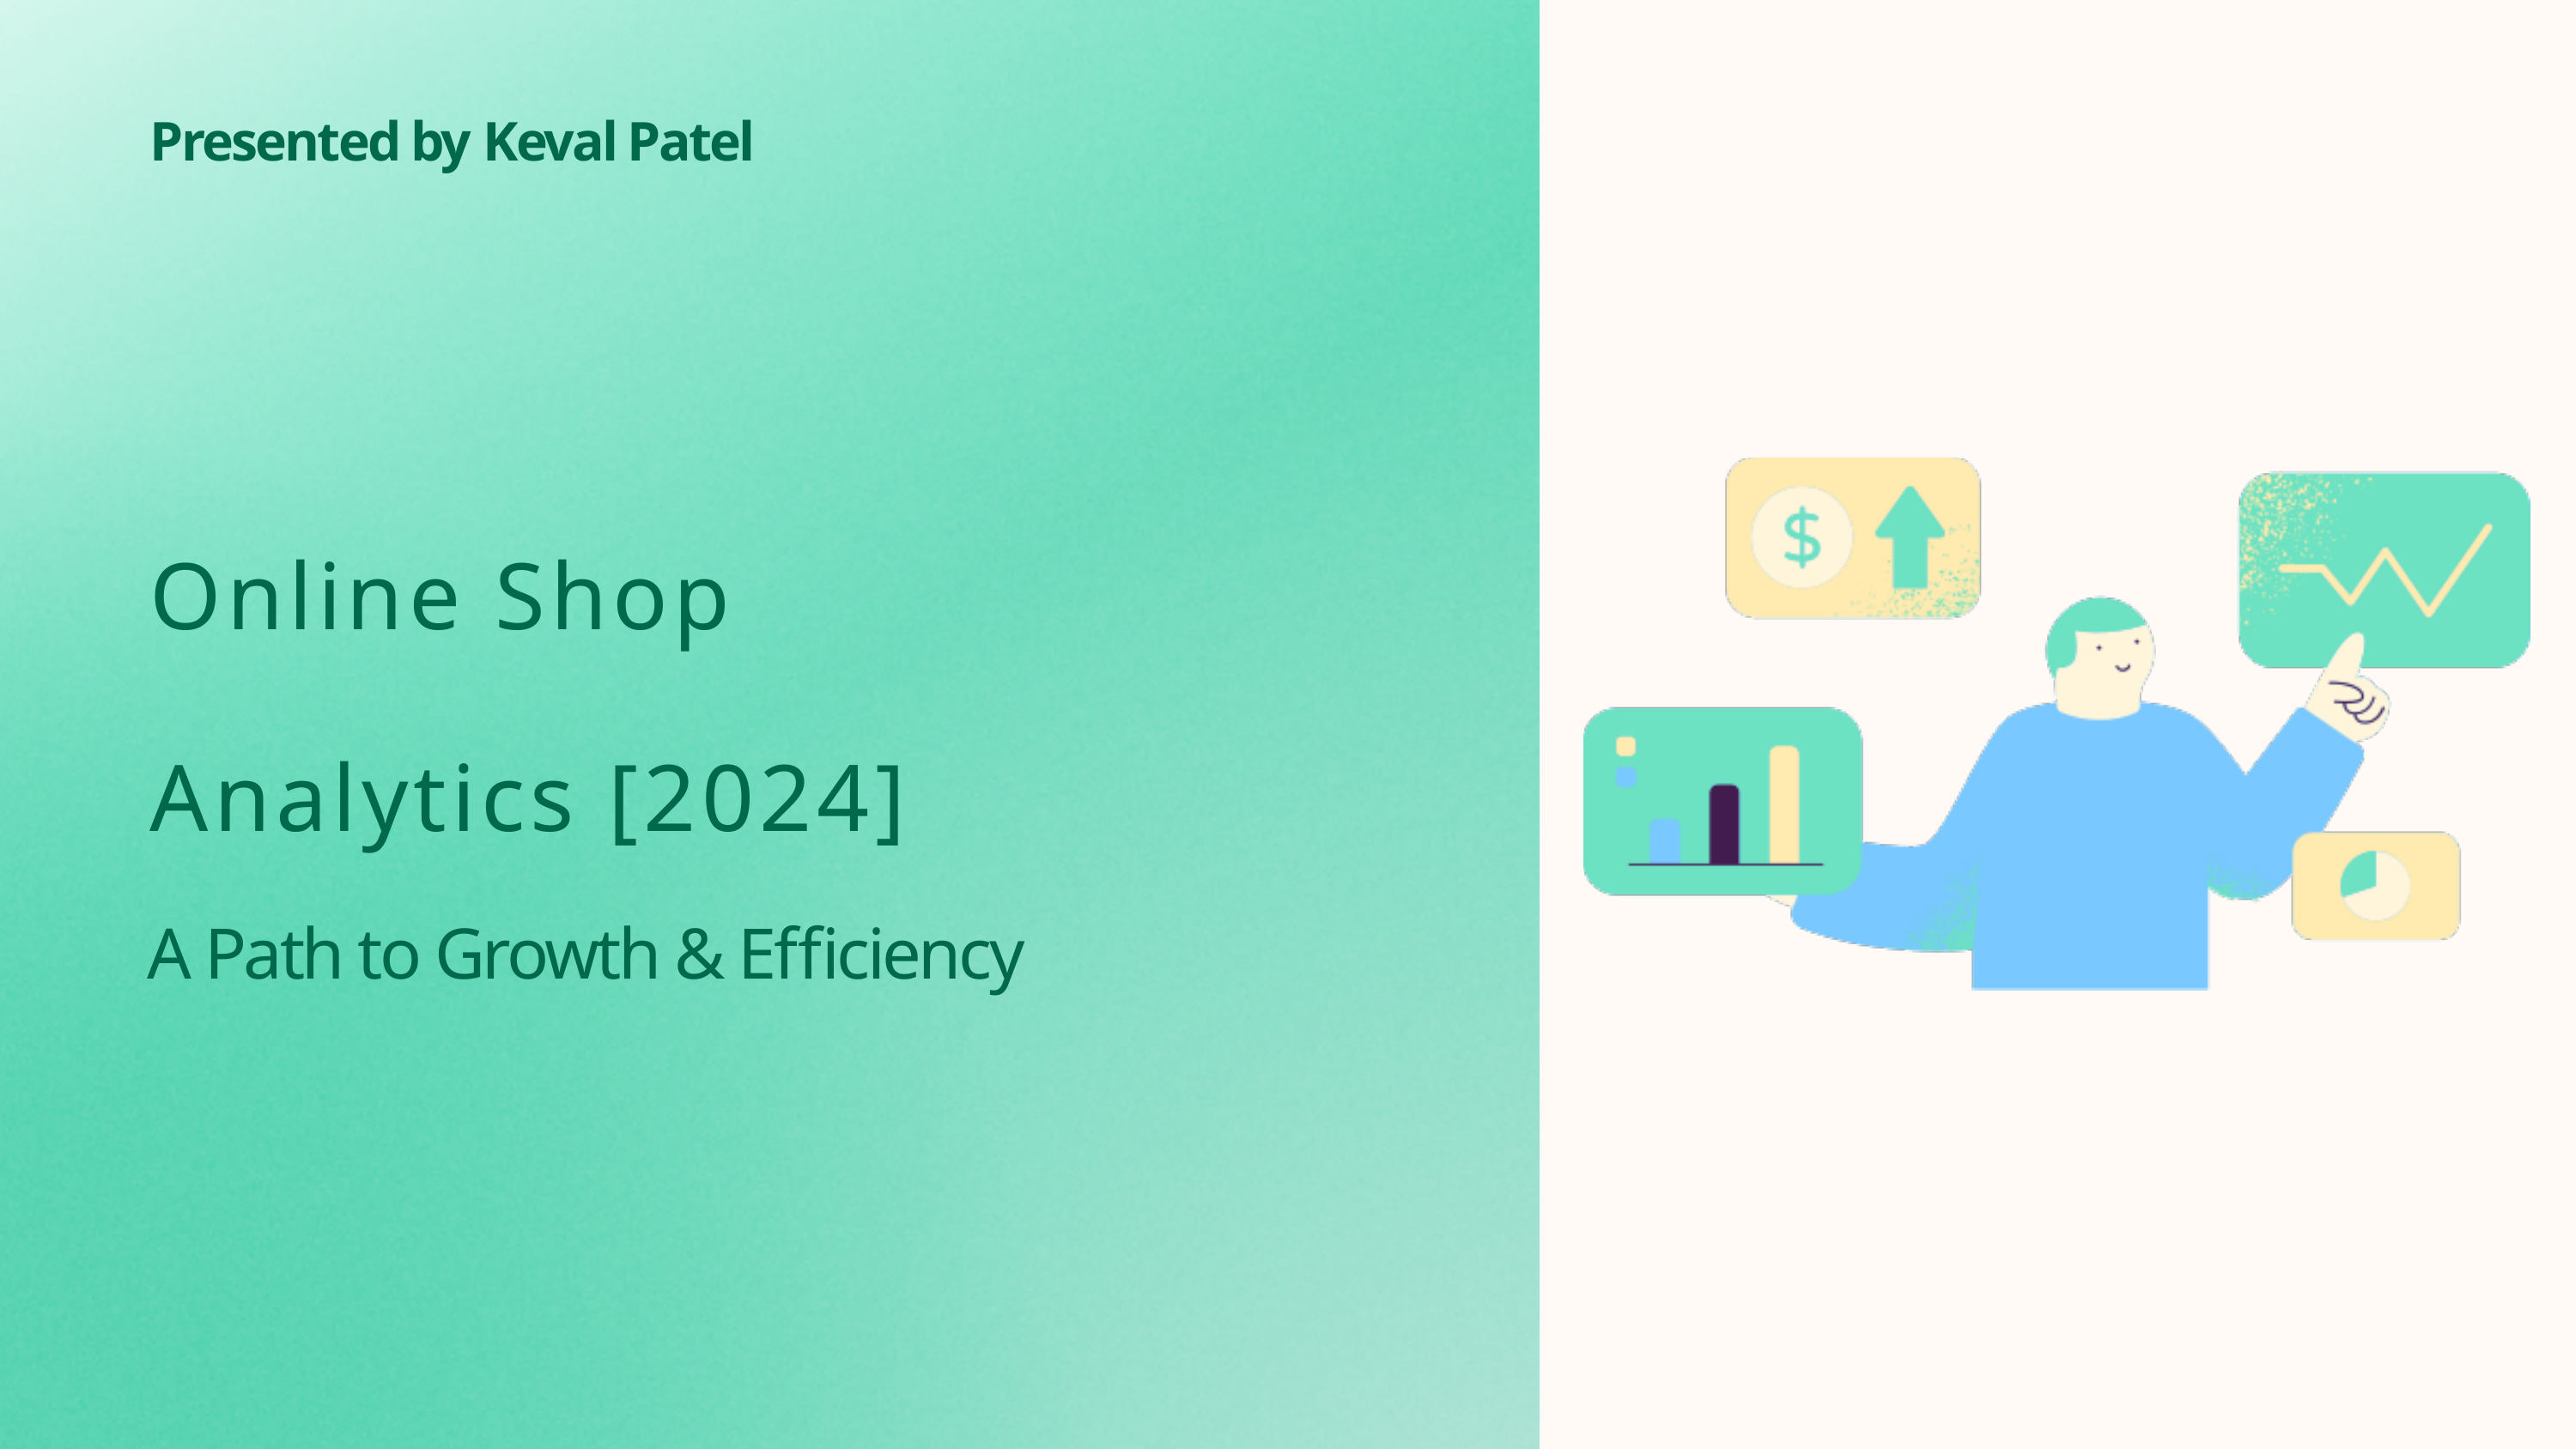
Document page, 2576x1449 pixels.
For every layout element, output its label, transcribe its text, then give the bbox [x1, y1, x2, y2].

text_box Online Shop Analytics [2024] [149, 446, 1475, 850]
text_box [0, 0, 1540, 1449]
text_box A Path to Growth & Efficiency [147, 895, 1166, 993]
text_box Presented by Keval Patel [149, 123, 1443, 173]
text_box [1583, 458, 2530, 991]
